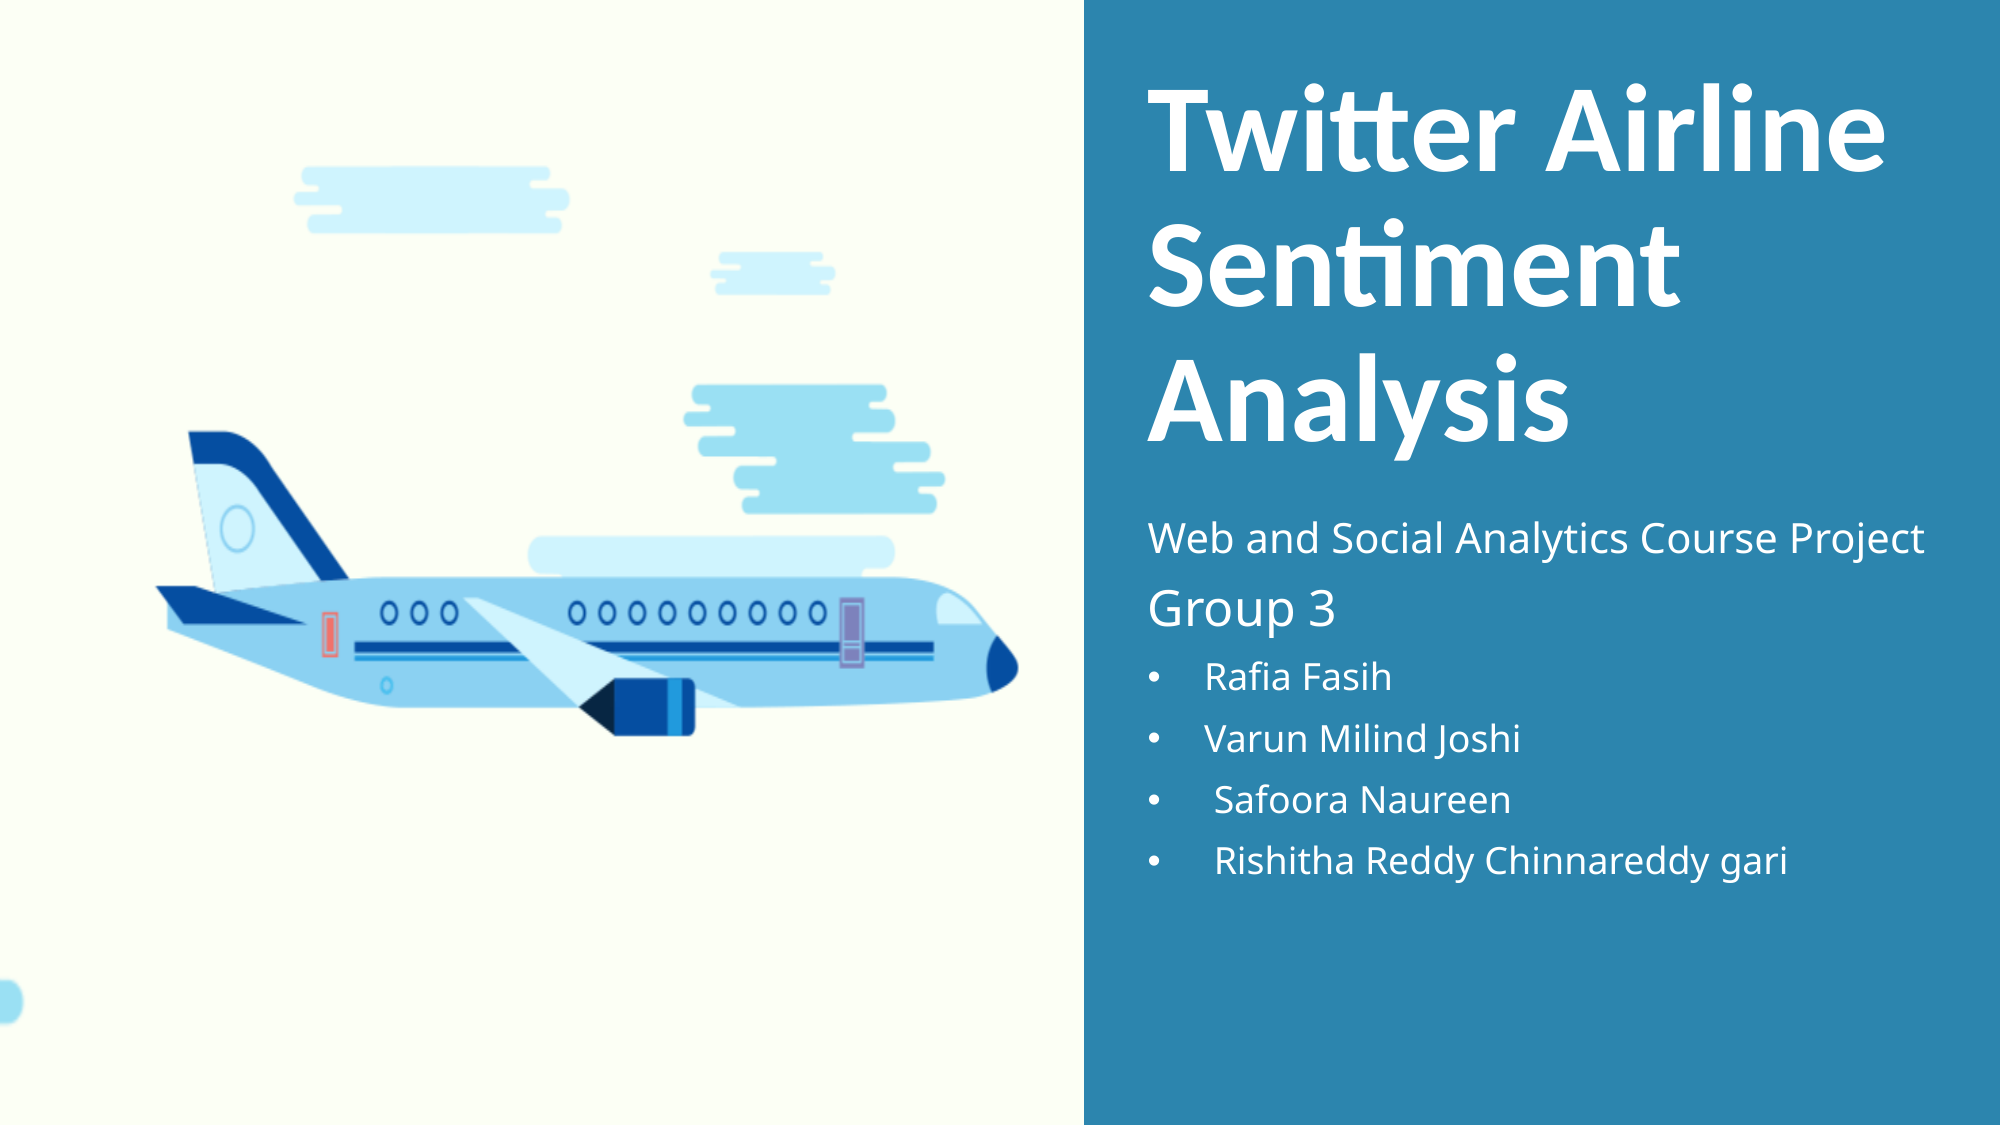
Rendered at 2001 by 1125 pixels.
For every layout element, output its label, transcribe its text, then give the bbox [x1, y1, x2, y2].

picture [0, 0, 1084, 1125]
subtitle Web and Social Analytics Course Project Group 3 Rafia Fasih Varun Milind Joshi Safoora Naureen Rishitha Reddy Chinnareddy gari [1132, 510, 1951, 969]
title Twitter Airline Sentiment Analysis [1132, 29, 1951, 477]
